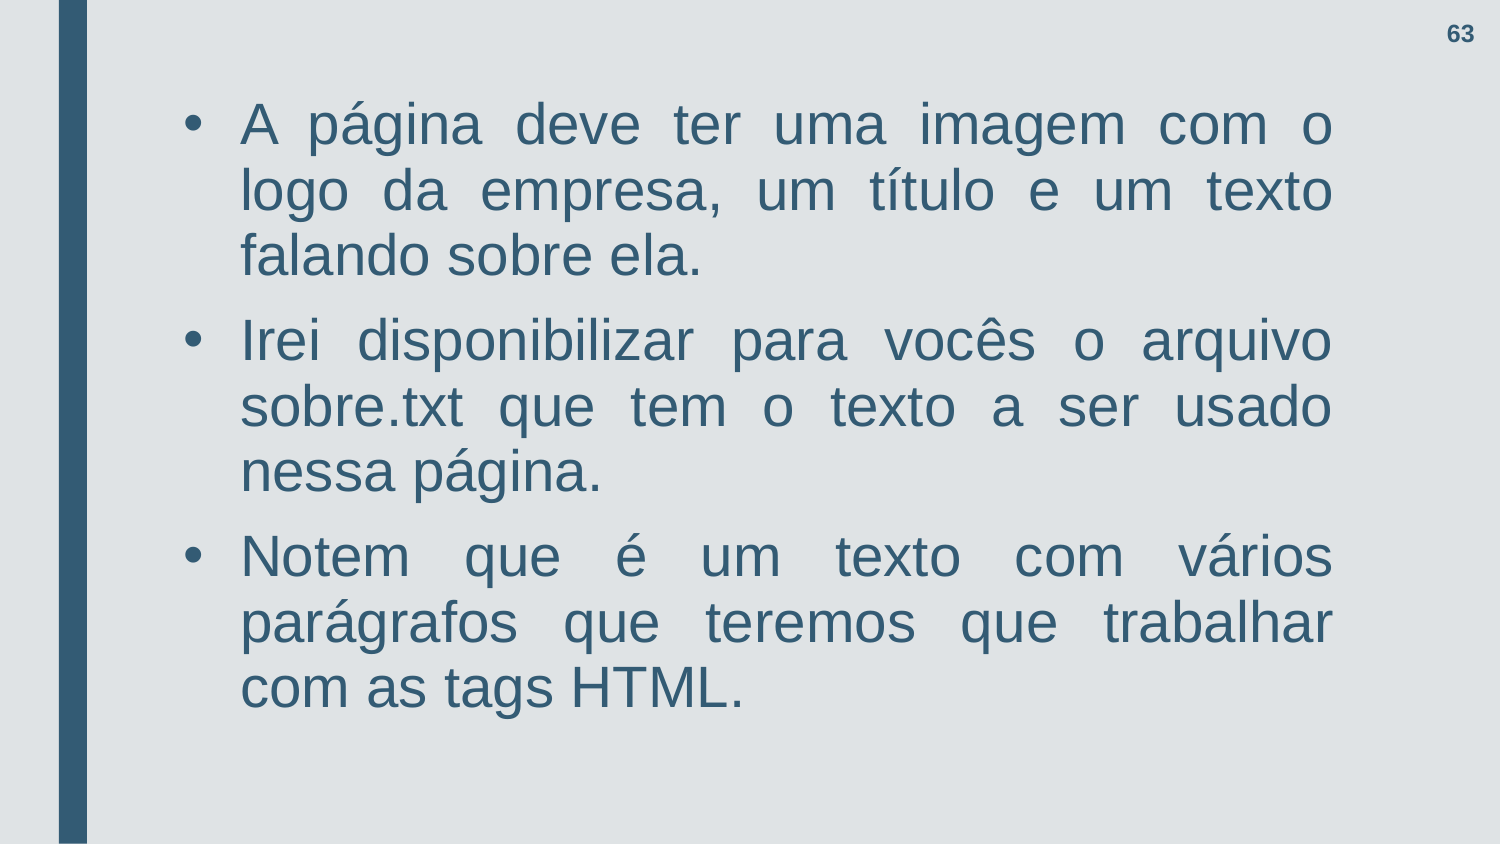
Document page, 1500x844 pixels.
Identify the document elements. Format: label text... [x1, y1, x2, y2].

list A página deve ter uma imagem com o logo da empresa, um título e um texto falando sobre ela. Irei disponibilizar para vocês o arquivo sobre.txt que tem o texto a ser usado nessa página. Notem que é um texto com vários parágrafos que teremos que trabalhar com as tags HTML. [168, 84, 1351, 789]
slide_number 63 [1293, 7, 1490, 58]
